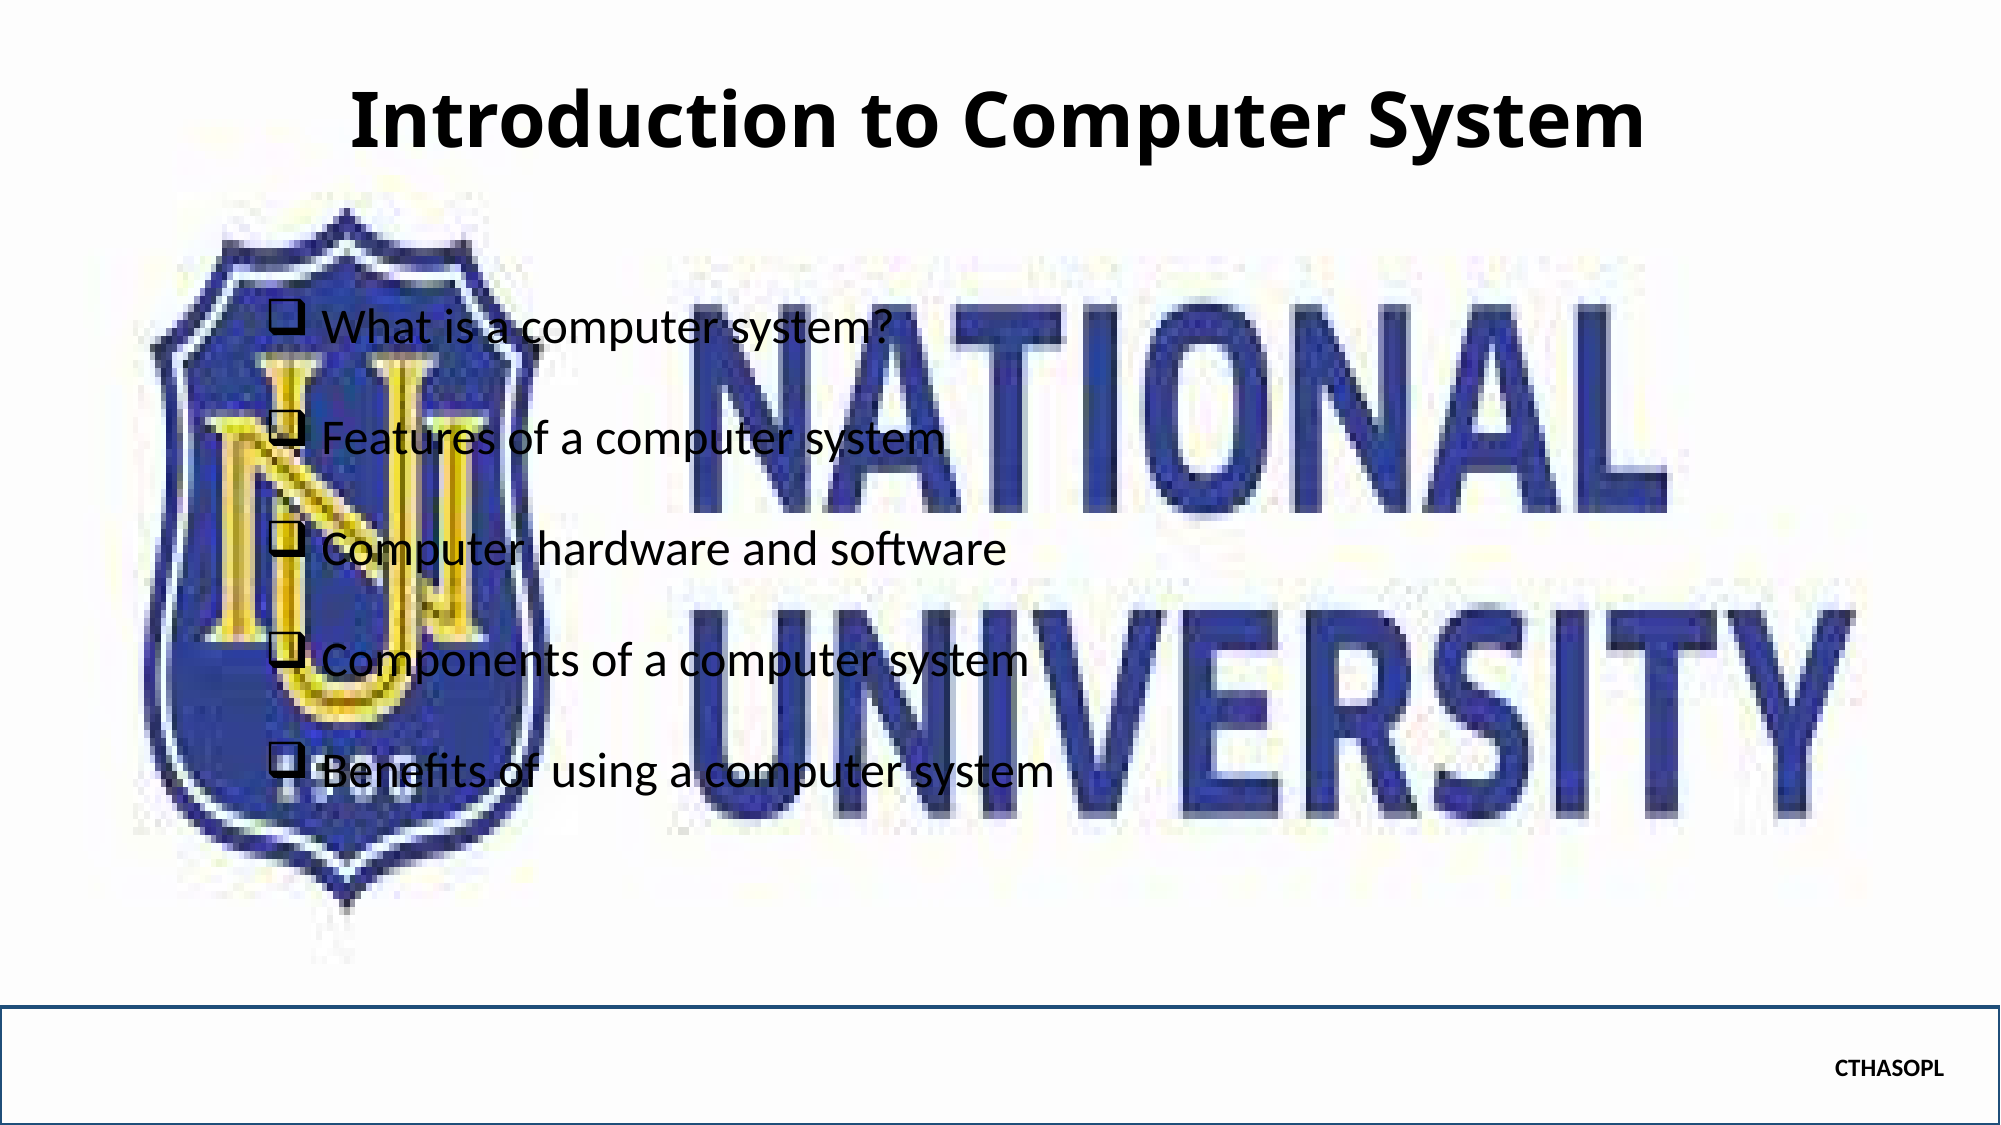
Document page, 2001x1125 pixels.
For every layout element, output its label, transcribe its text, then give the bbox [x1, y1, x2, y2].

subtitle What is a computer system? Features of a computer system Computer hardware and software Components of a computer system Benefits of using a computer system [249, 256, 1750, 863]
footer CTHASOPL [0, 1007, 2000, 1125]
title Introduction to Computer System [249, 31, 1750, 172]
picture [0, 0, 2000, 1007]
